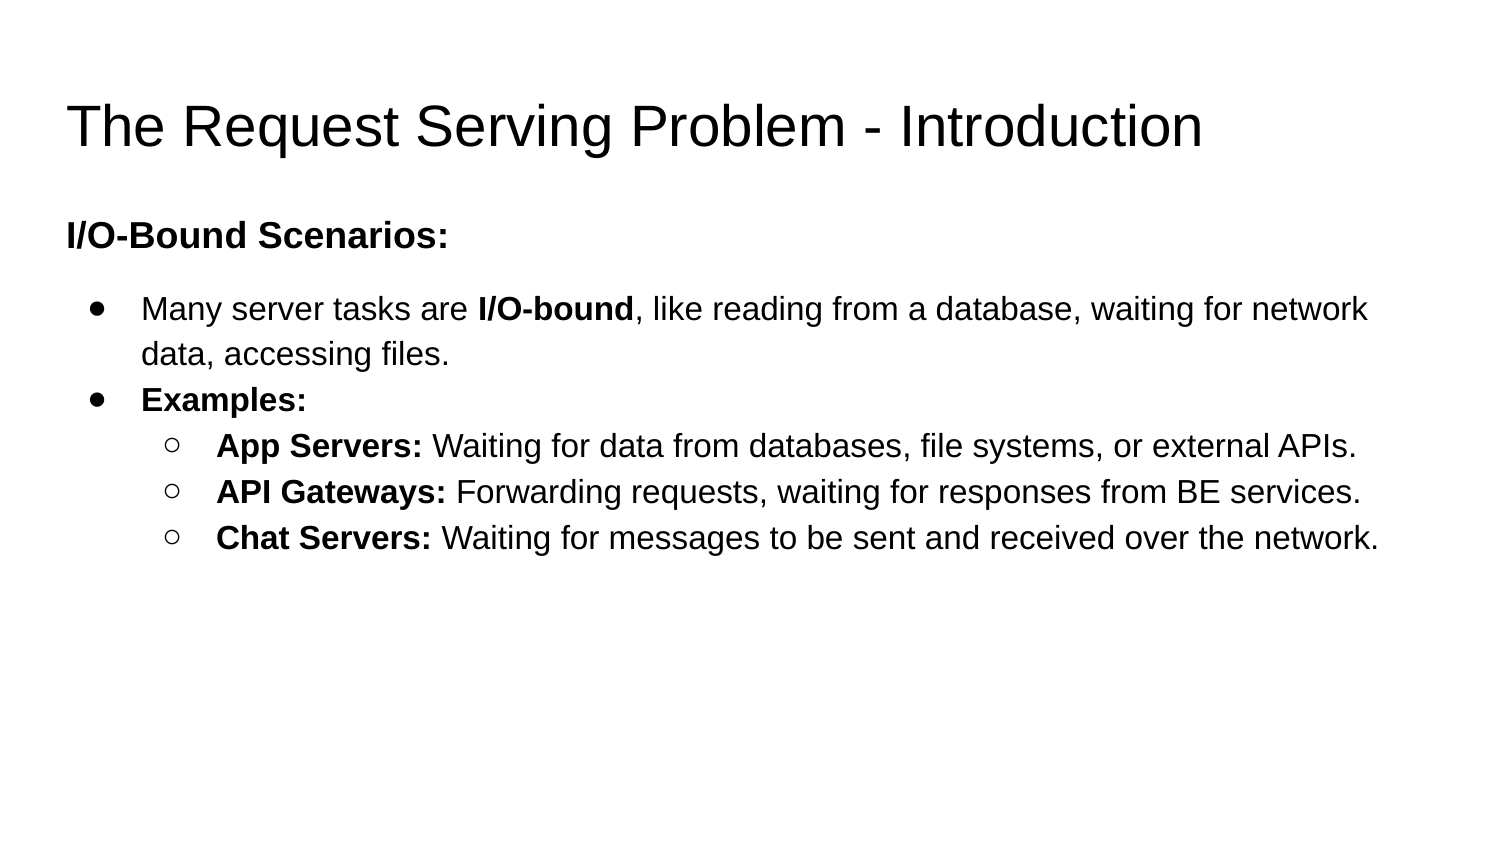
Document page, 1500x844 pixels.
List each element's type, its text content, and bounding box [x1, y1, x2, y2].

list I/O-Bound Scenarios: Many server tasks are I/O-bound, like reading from a database, waiting for network data, accessing files. Examples: App Servers: Waiting for data from databases, file systems, or external APIs. API Gateways: Forwarding requests, waiting for responses from BE services. Chat Servers: Waiting for messages to be sent and received over the network. [51, 189, 1449, 750]
title The Request Serving Problem - Introduction [51, 72, 1449, 167]
